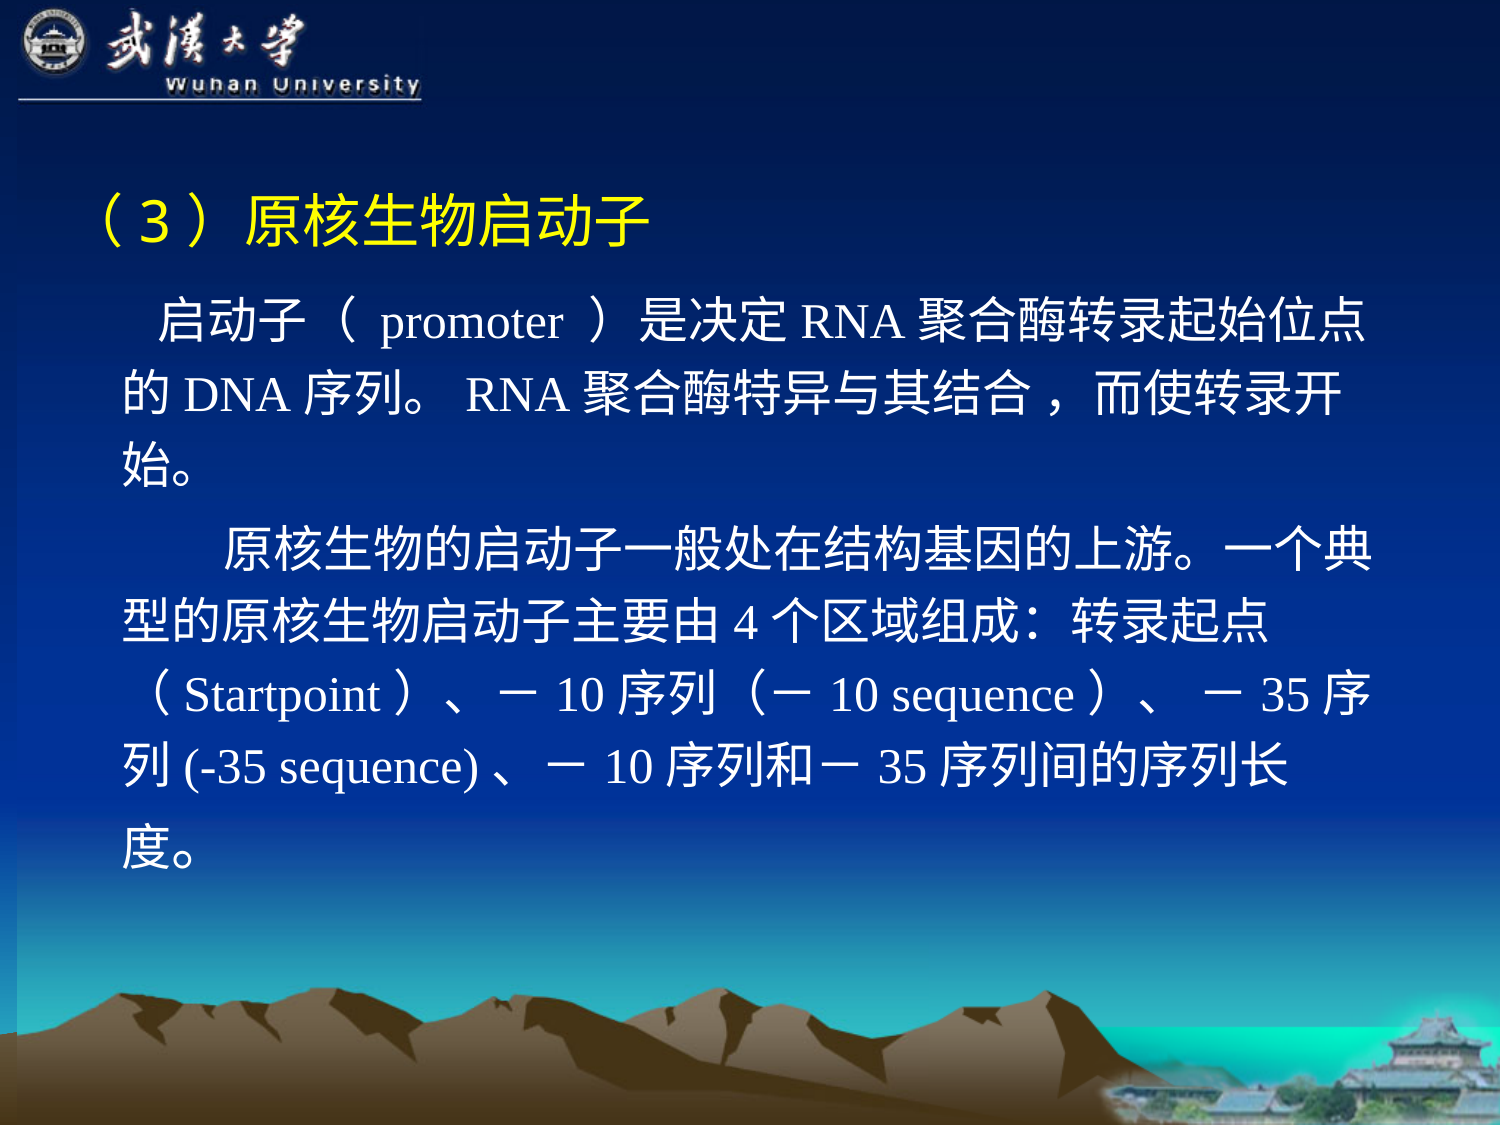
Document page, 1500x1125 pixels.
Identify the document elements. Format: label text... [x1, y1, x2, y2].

list （3）原核生物启动子 启动子（ promoter ）是决定RNA聚合酶转录起始位点的DNA序列。RNA聚合酶特异与其结合 ，而使转录开始。 原核生物的启动子一般处在结构基因的上游。一个典型的原核生物启动子主要由4个区域组成：转录起点（Startpoint）、－10序列（－10 sequence）、 －35序列(-35 sequence)、－10序列和－35序列间的序列长度。 [49, 162, 1397, 838]
picture [17, 4, 1500, 1125]
